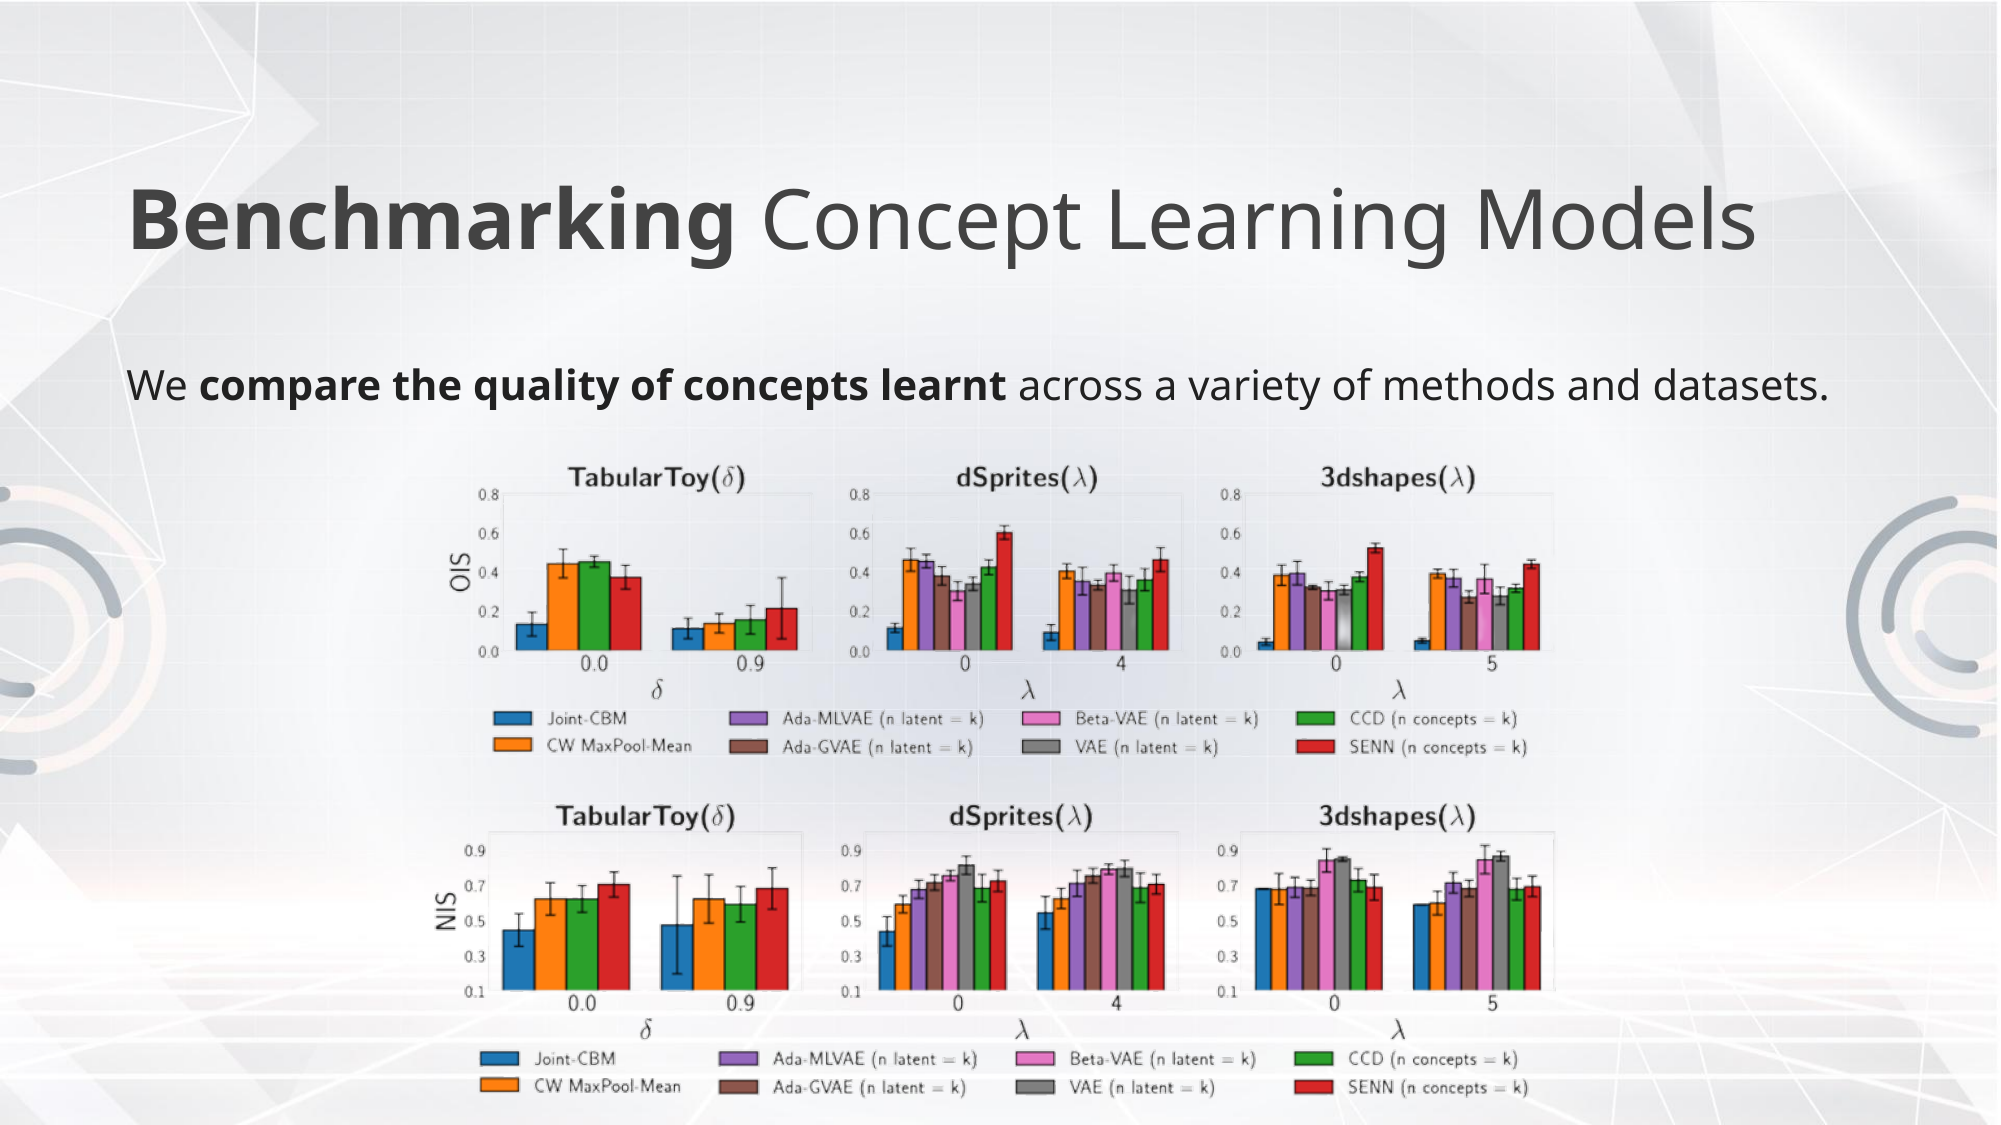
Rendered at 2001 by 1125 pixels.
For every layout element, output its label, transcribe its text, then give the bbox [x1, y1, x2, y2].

text_box We compare the quality of concepts learnt across a variety of methods and datasets. [111, 351, 1889, 416]
title Benchmarking Concept Learning Models [111, 97, 1889, 282]
picture [0, 0, 2000, 1125]
